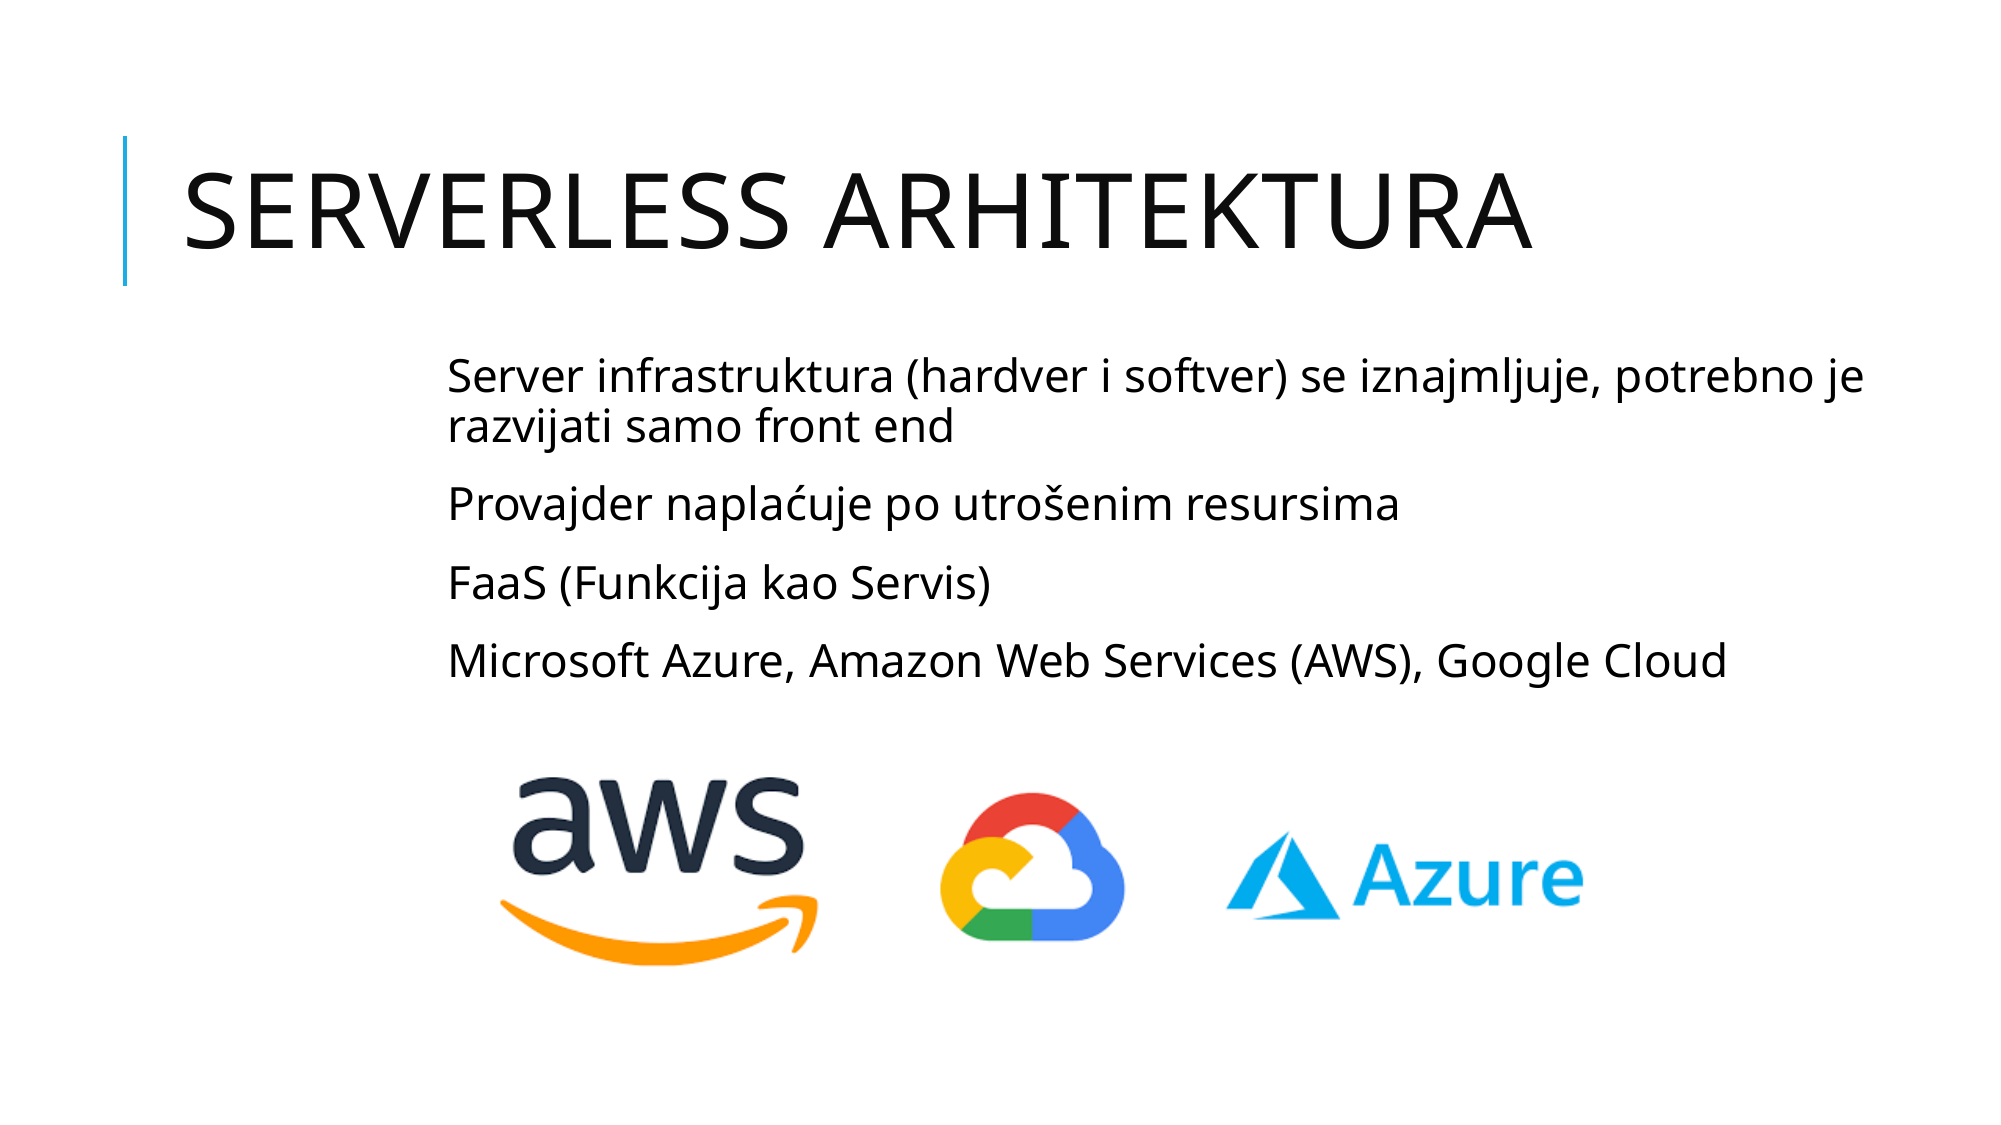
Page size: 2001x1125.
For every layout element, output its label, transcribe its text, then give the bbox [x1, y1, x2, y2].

picture [424, 727, 1613, 1093]
list Server infrastruktura (hardver i softver) se iznajmljuje, potrebno je razvijati samo front end Provajder naplaćuje po utrošenim resursima FaaS (Funkcija kao Servis) Microsoft Azure, Amazon Web Services (AWS), Google Cloud [424, 345, 1888, 966]
title Serverless arhitektura [168, 96, 1763, 342]
